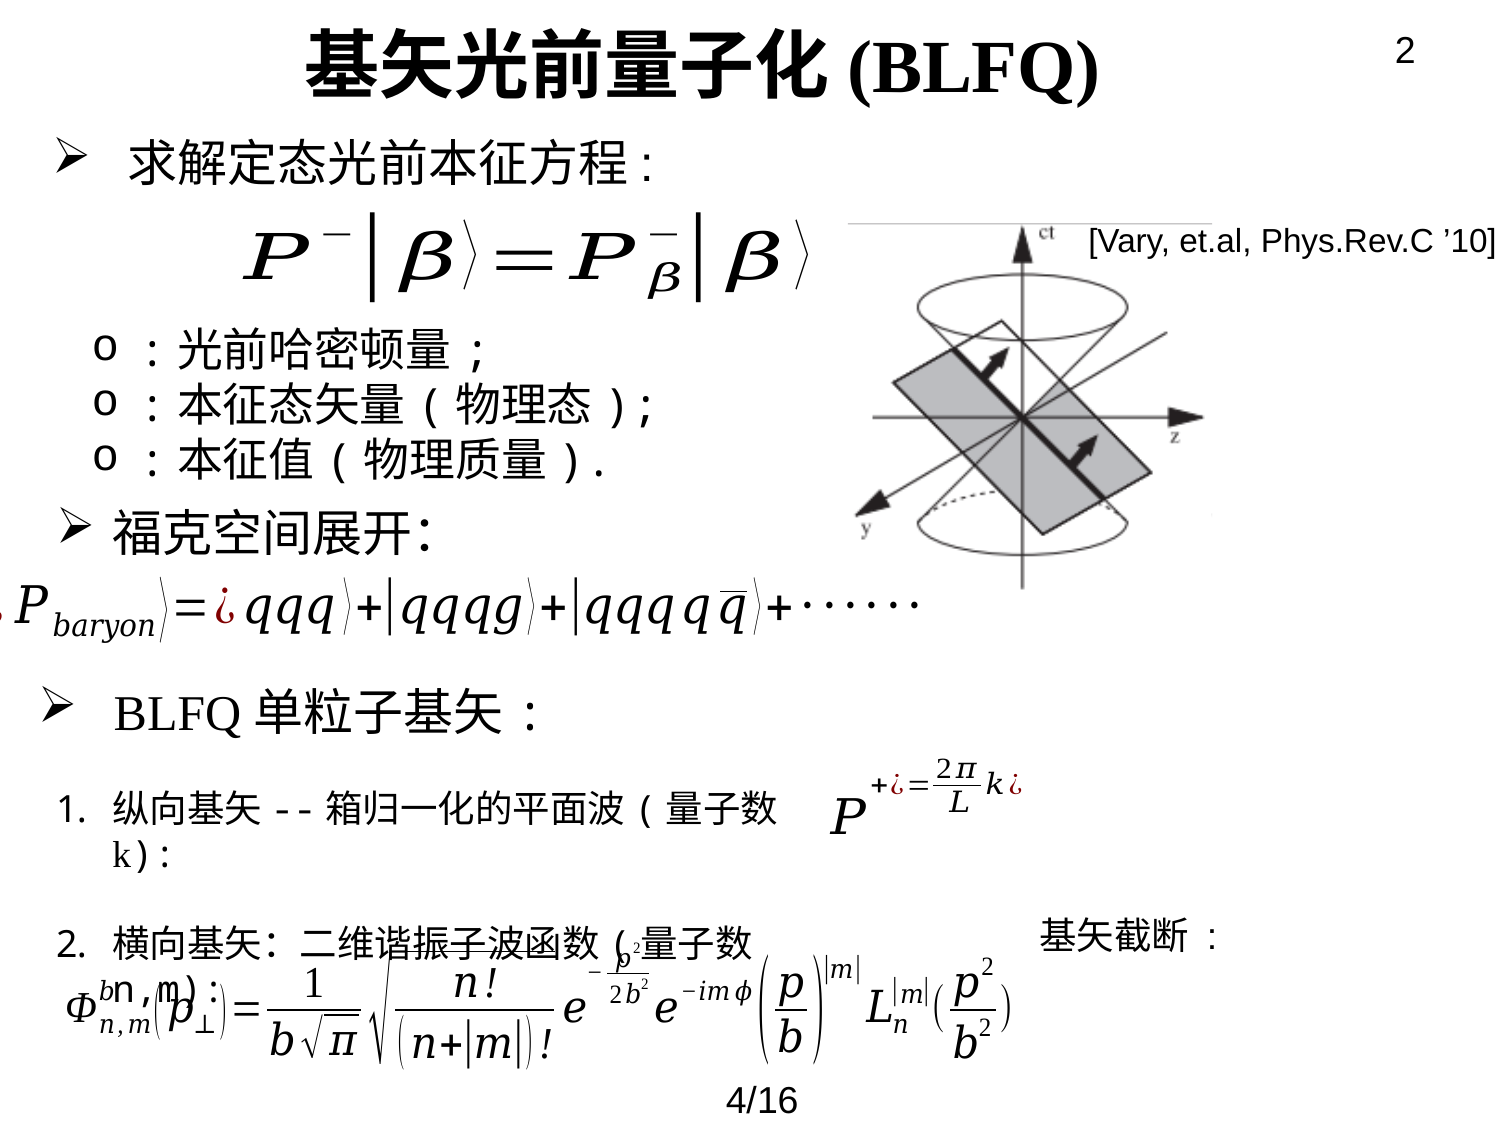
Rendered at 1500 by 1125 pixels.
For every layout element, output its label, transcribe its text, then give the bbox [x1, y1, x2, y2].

text_box 纵向基矢--箱归一化的平面波(量子数k): 横向基矢：二维谐振子波函数(量子数n,m): [41, 777, 862, 963]
text_box 4/16 [711, 1068, 814, 1125]
text_box 2 [1380, 19, 1490, 79]
text_box BLFQ单粒子基矢: [24, 672, 560, 748]
text_box [Vary, et.al, Phys.Rev.C ’10] [1073, 211, 1500, 267]
text_box 福克空间展开： [41, 494, 542, 569]
picture [847, 223, 1213, 596]
text_box 求解定态光前本征方程: [38, 124, 1486, 200]
title 基矢光前量子化(BLFQ) [64, 0, 1341, 124]
